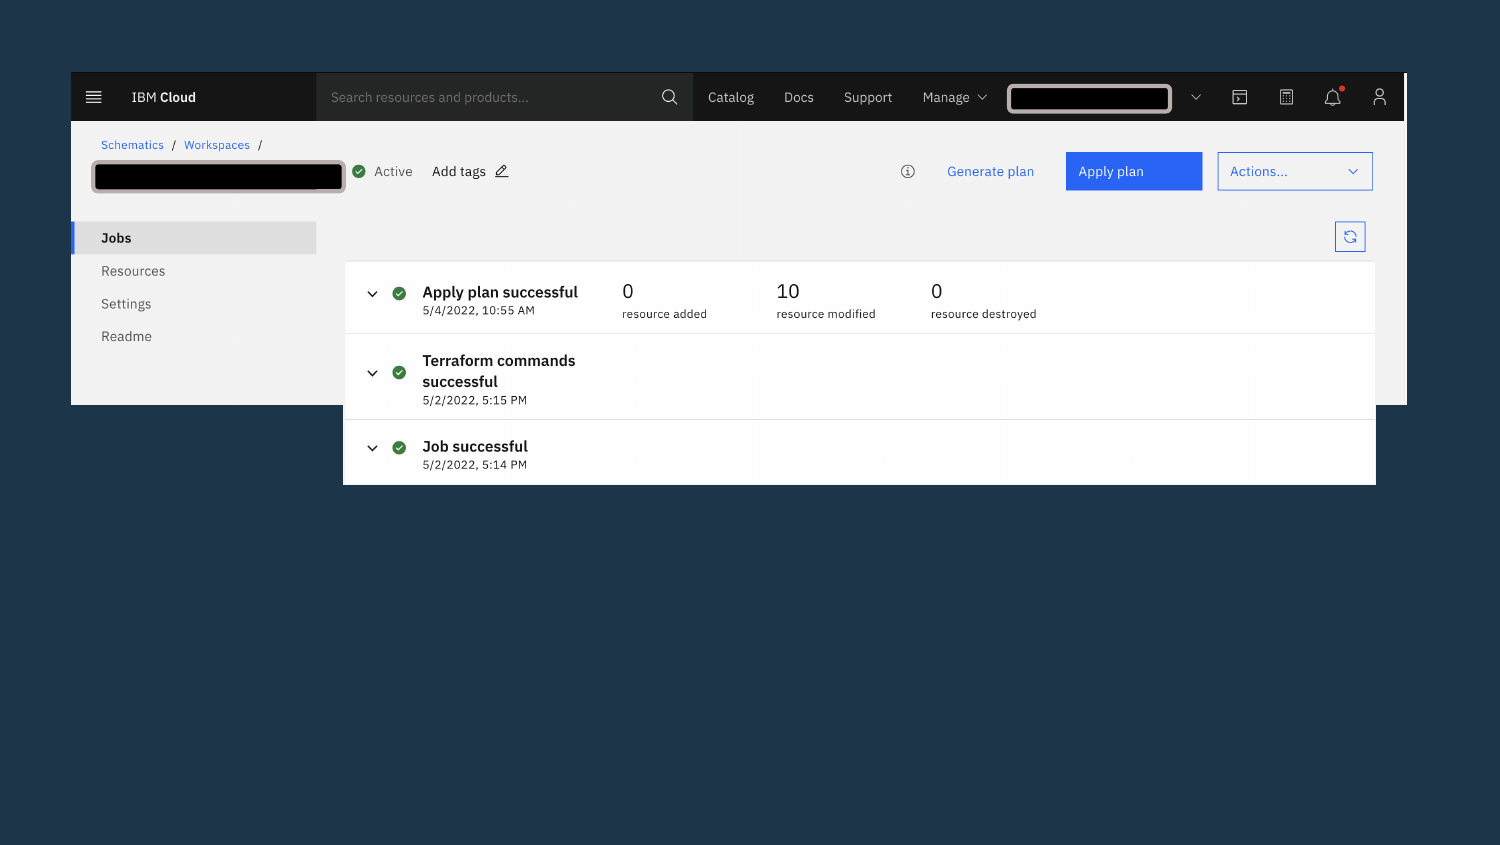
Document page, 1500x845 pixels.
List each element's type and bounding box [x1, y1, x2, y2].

picture [71, 71, 1407, 485]
